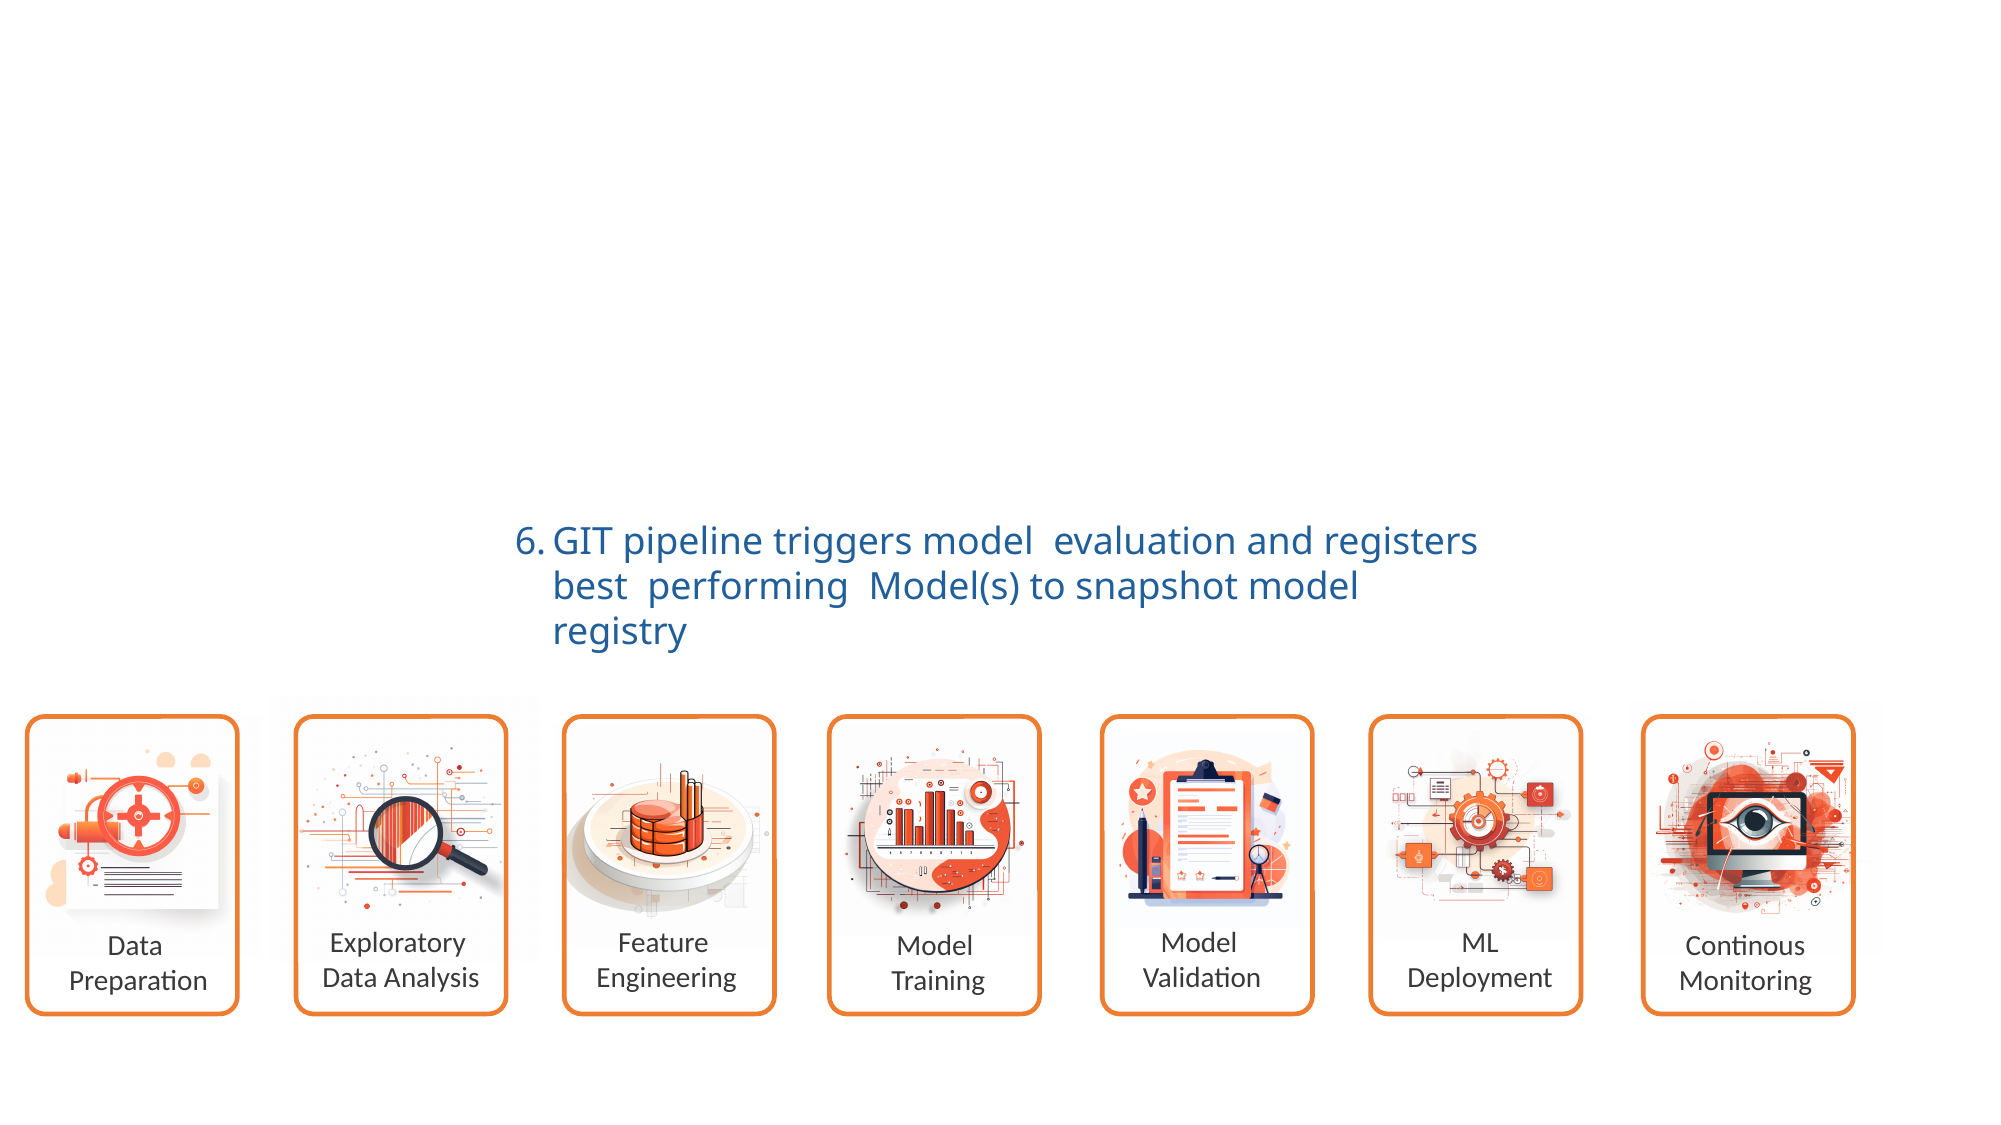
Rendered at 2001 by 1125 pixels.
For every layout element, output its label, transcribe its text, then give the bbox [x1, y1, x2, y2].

picture [19, 715, 263, 959]
text_box Model Validation [1127, 930, 1277, 1001]
picture [1106, 731, 1305, 930]
text_box [1102, 716, 1313, 1014]
picture [1628, 700, 1884, 956]
text_box [27, 959, 238, 1014]
text_box [829, 729, 1040, 1014]
text_box Feature Engineering [581, 952, 752, 1001]
text_box [1370, 943, 1582, 1014]
picture [270, 695, 541, 966]
picture [830, 724, 1042, 936]
text_box ML Deployment [1392, 943, 1568, 1001]
text_box [295, 966, 507, 1014]
text_box Model Training [876, 936, 1001, 1004]
picture [554, 724, 782, 952]
picture [1363, 715, 1592, 943]
text_box GIT pipeline triggers model evaluation and registers best performing Model(s) to snapshot model registry [500, 509, 1501, 660]
text_box [564, 952, 775, 1014]
text_box Data Preparation [54, 959, 224, 1004]
text_box [832, 716, 1037, 724]
text_box [567, 716, 772, 724]
text_box [1643, 956, 1854, 1014]
text_box Continous Monitoring [1663, 956, 1828, 1004]
